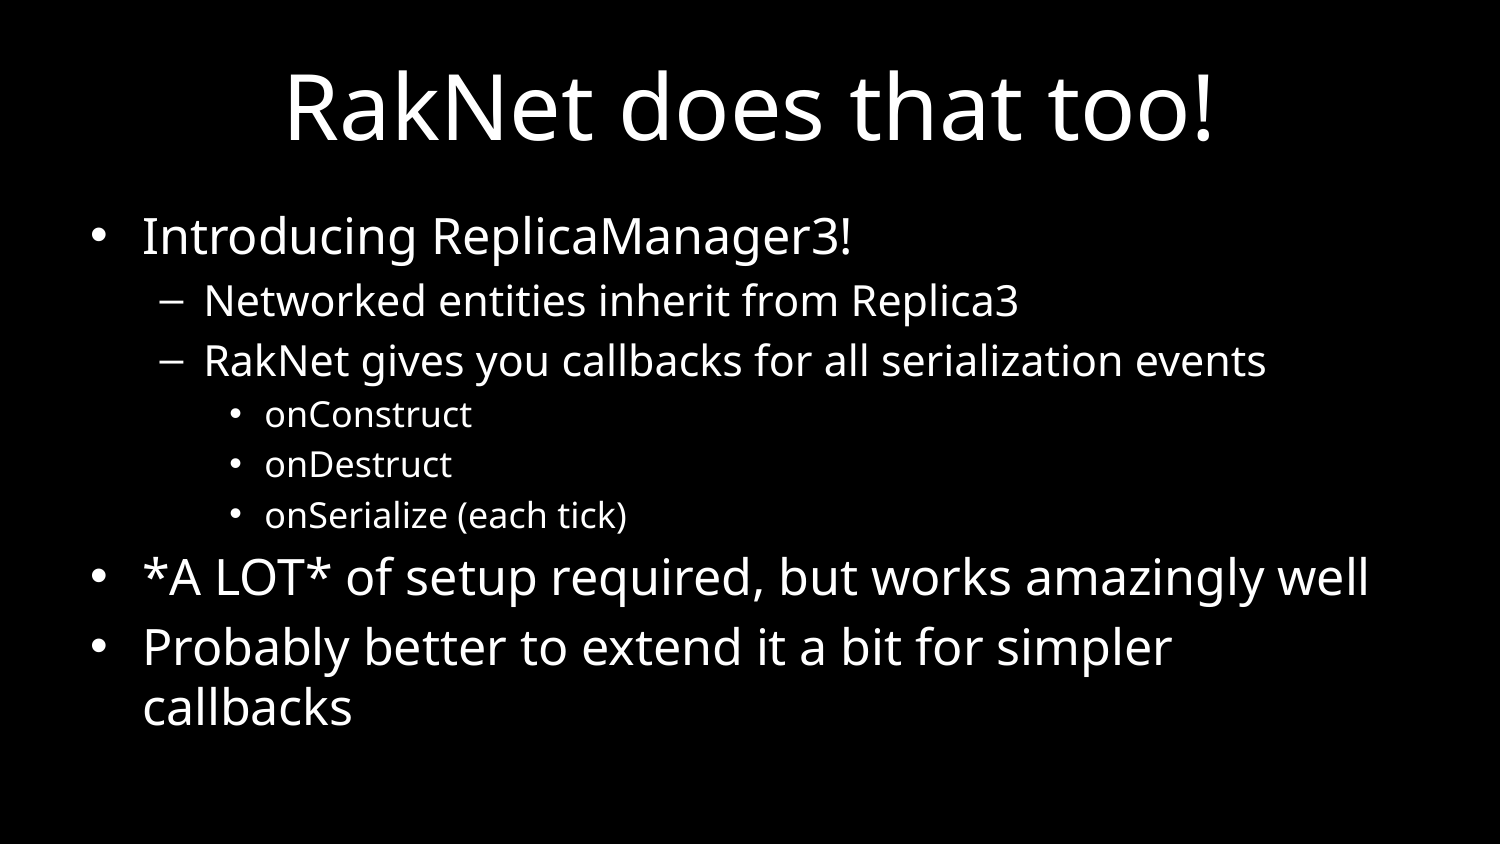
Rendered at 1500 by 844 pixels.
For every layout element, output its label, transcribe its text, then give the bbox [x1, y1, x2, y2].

list Introducing ReplicaManager3! Networked entities inherit from Replica3 RakNet gives you callbacks for all serialization events onConstruct onDestruct onSerialize (each tick) *A LOT* of setup required, but works amazingly well Probably better to extend it a bit for simpler callbacks [75, 196, 1388, 754]
title RakNet does that too! [75, 33, 1425, 175]
